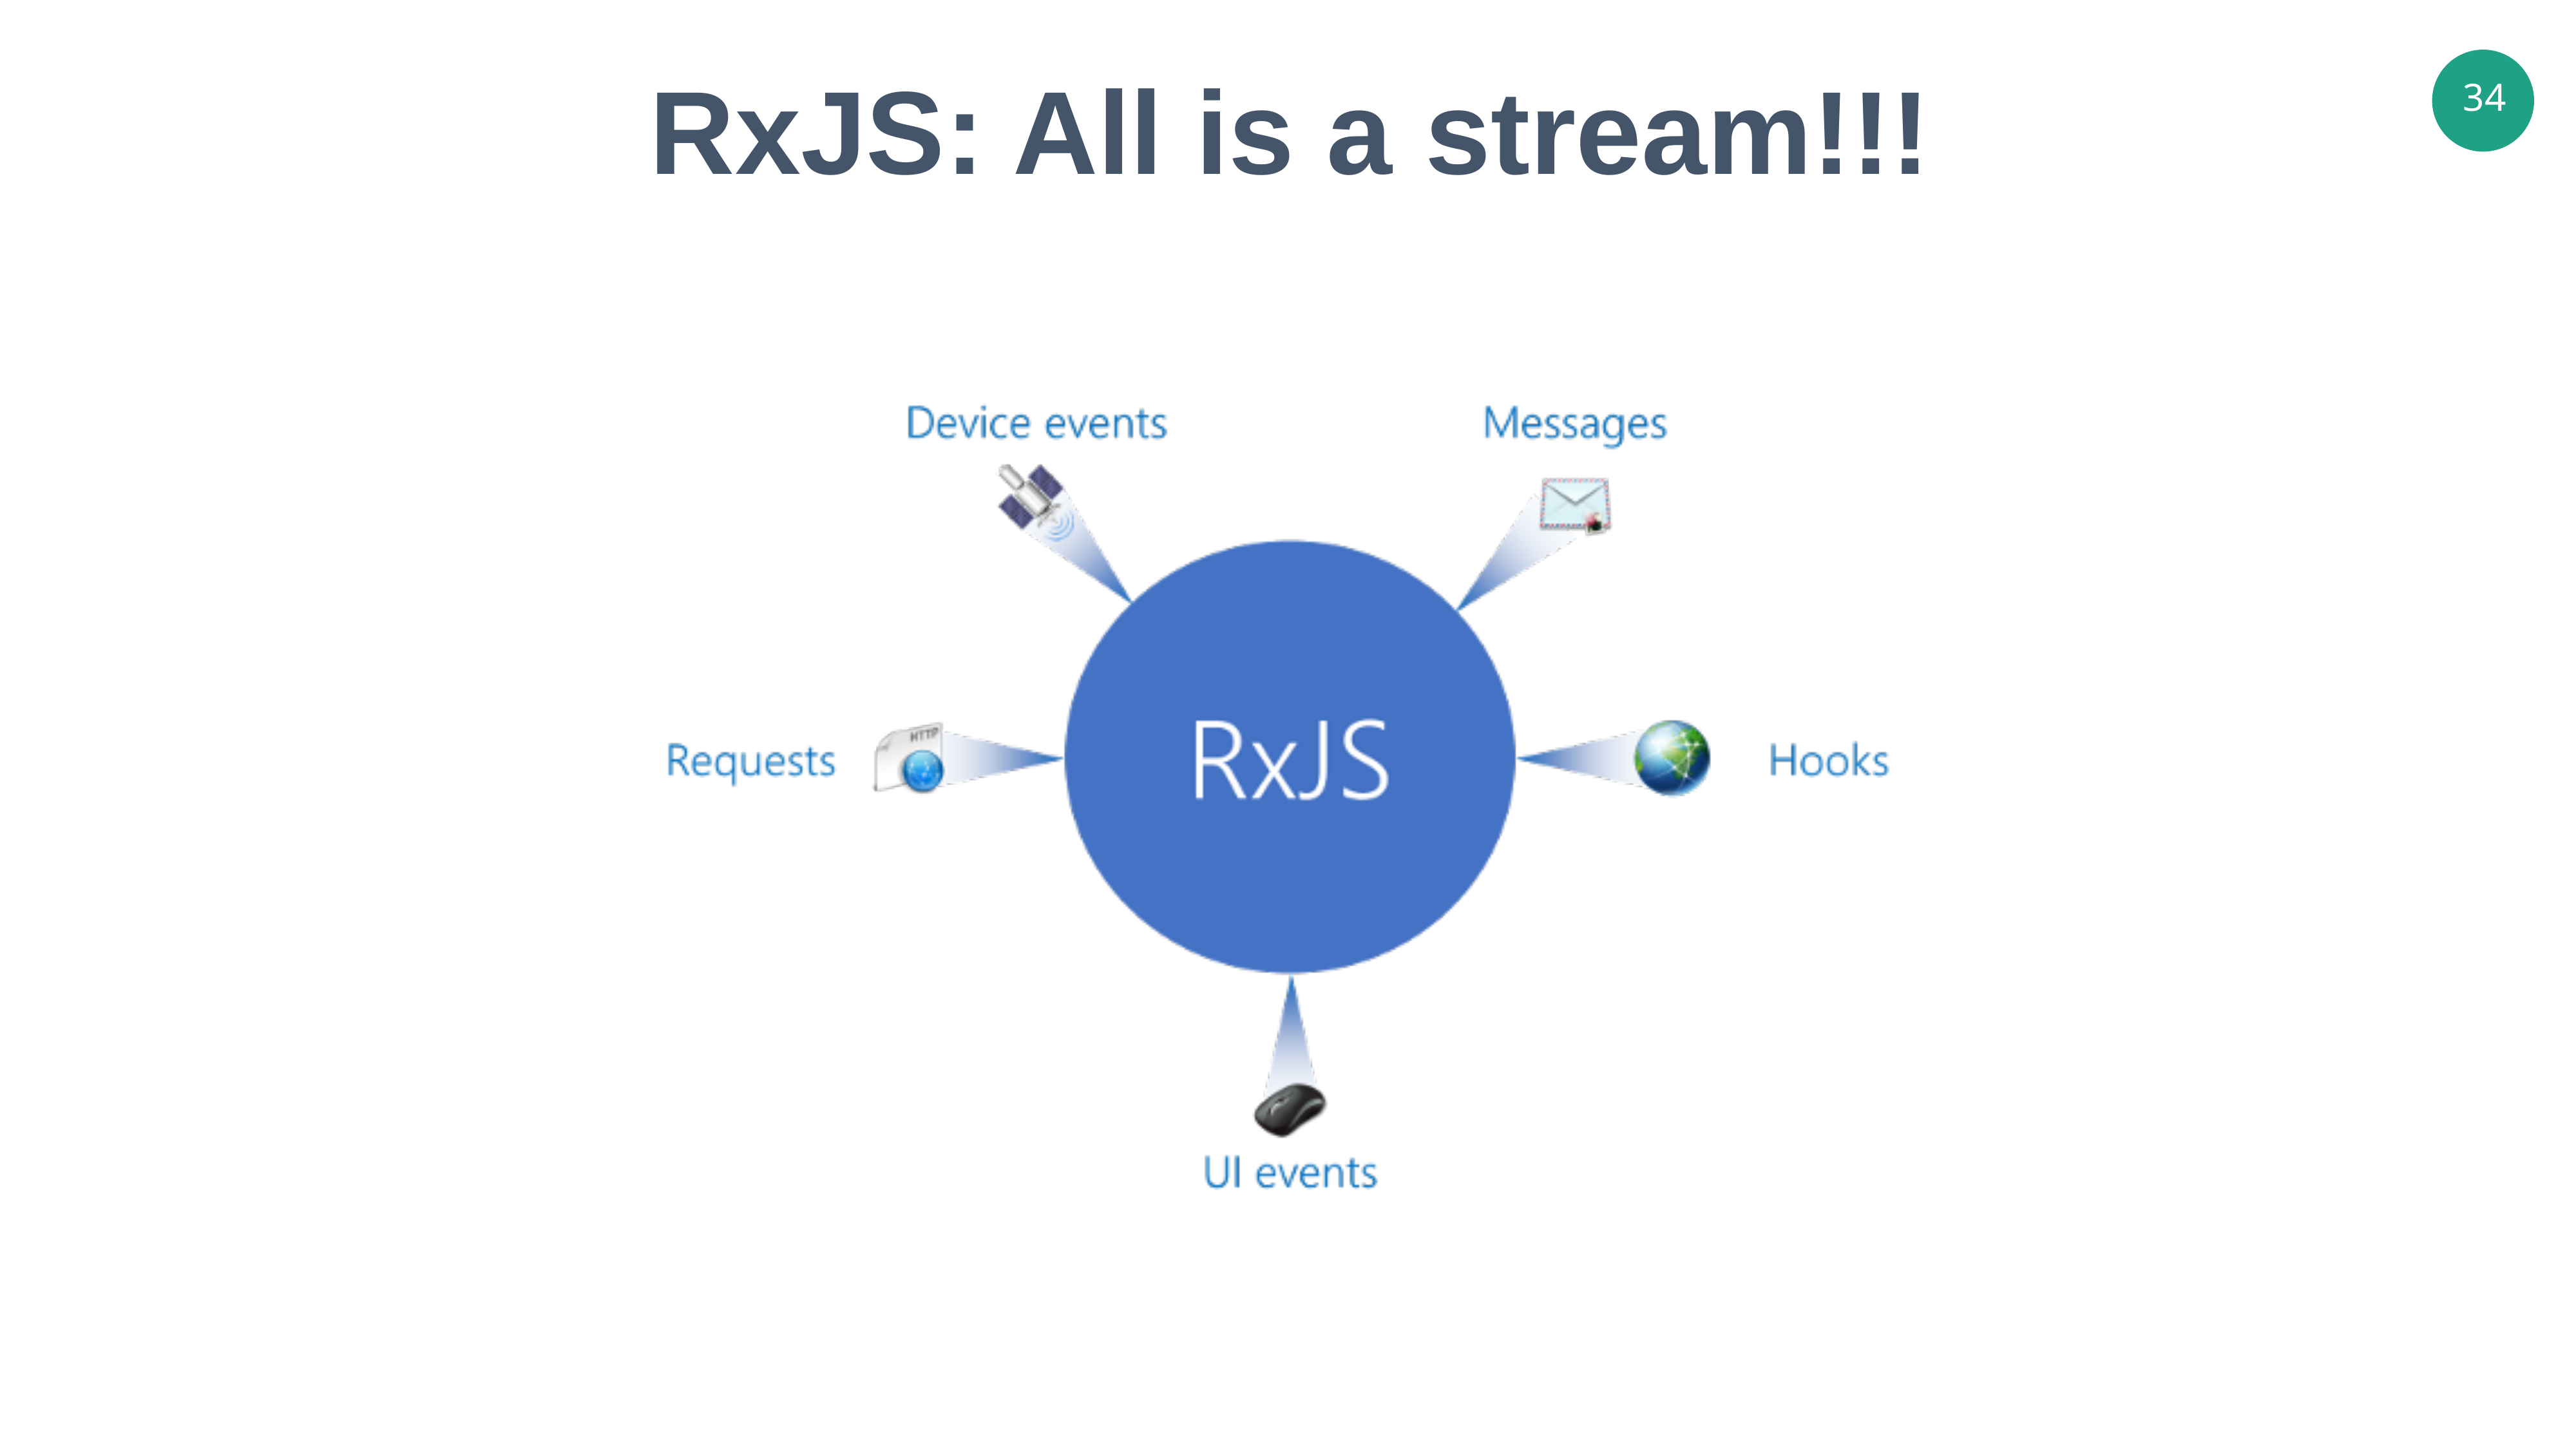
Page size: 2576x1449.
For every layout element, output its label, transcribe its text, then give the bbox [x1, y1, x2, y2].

text_box RxJS: All is a stream!!! [183, 51, 2399, 203]
picture [527, 321, 2055, 1272]
